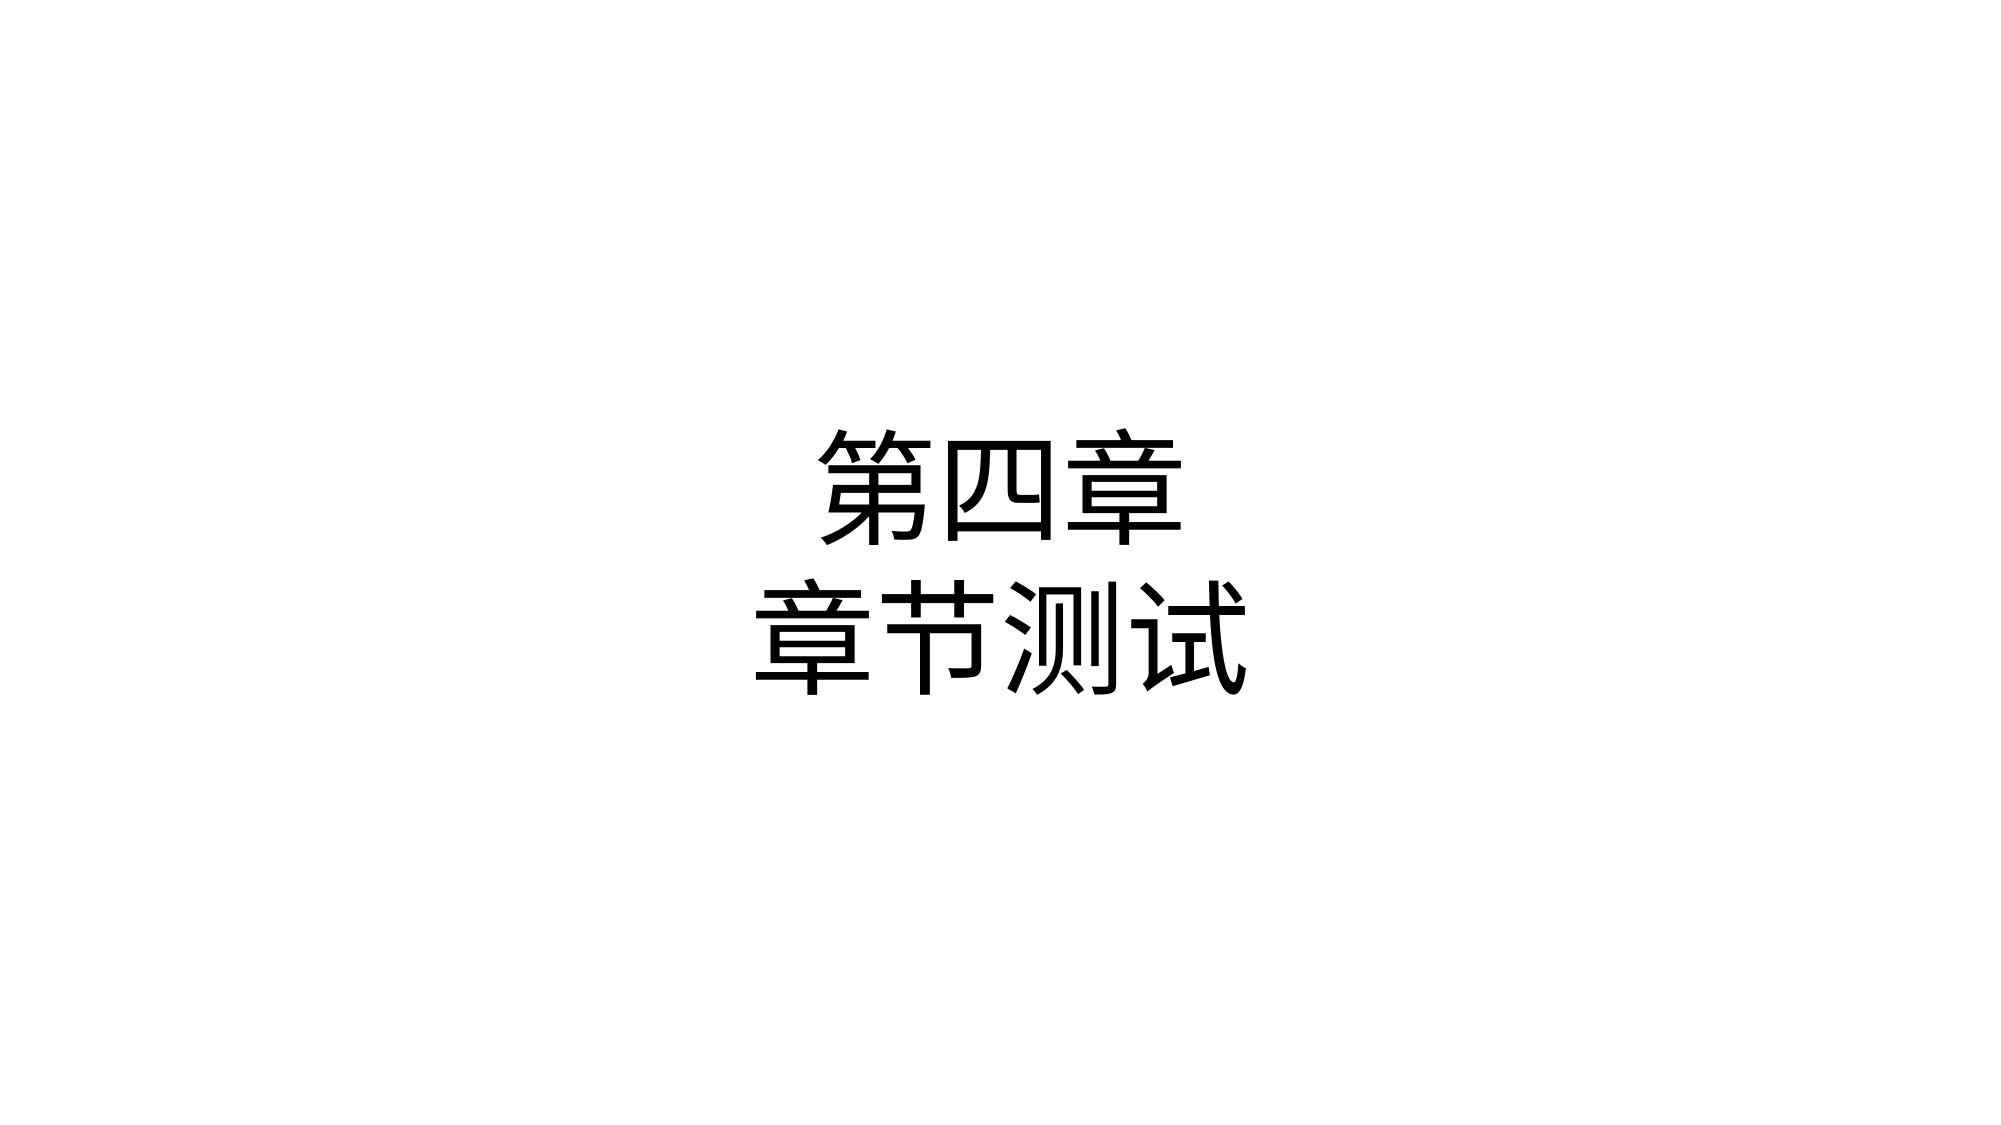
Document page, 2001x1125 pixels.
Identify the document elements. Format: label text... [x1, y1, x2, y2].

text_box 第四章 章节测试 [367, 403, 1633, 719]
